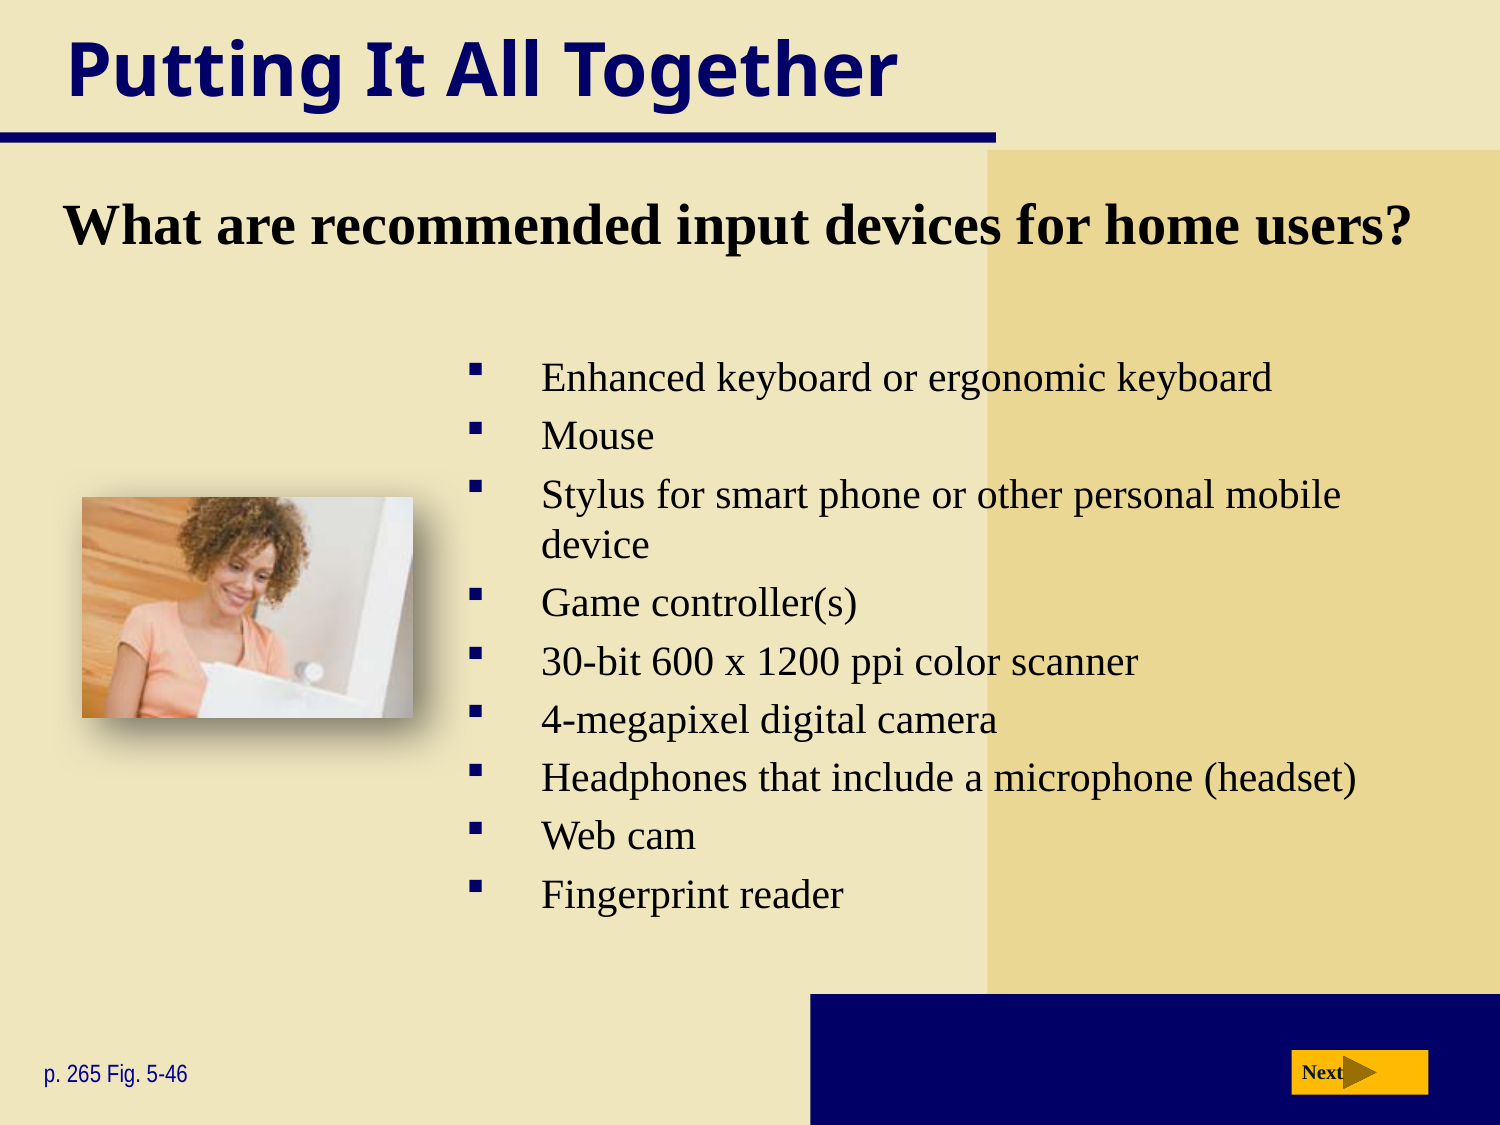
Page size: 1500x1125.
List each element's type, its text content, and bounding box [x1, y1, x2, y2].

text_box p. 265 Fig. 5-46 [29, 1050, 284, 1095]
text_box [1286, 1049, 1429, 1095]
picture [82, 496, 413, 718]
list What are recommended input devices for home users? [47, 178, 1457, 306]
text_box Enhanced keyboard or ergonomic keyboard Mouse Stylus for smart phone or other personal mobile device Game controller(s) 30-bit 600 x 1200 ppi color scanner 4-megapixel digital camera Headphones that include a microphone (headset) Web cam Fingerprint reader [357, 342, 1461, 866]
title Putting It All Together [49, 0, 1459, 133]
